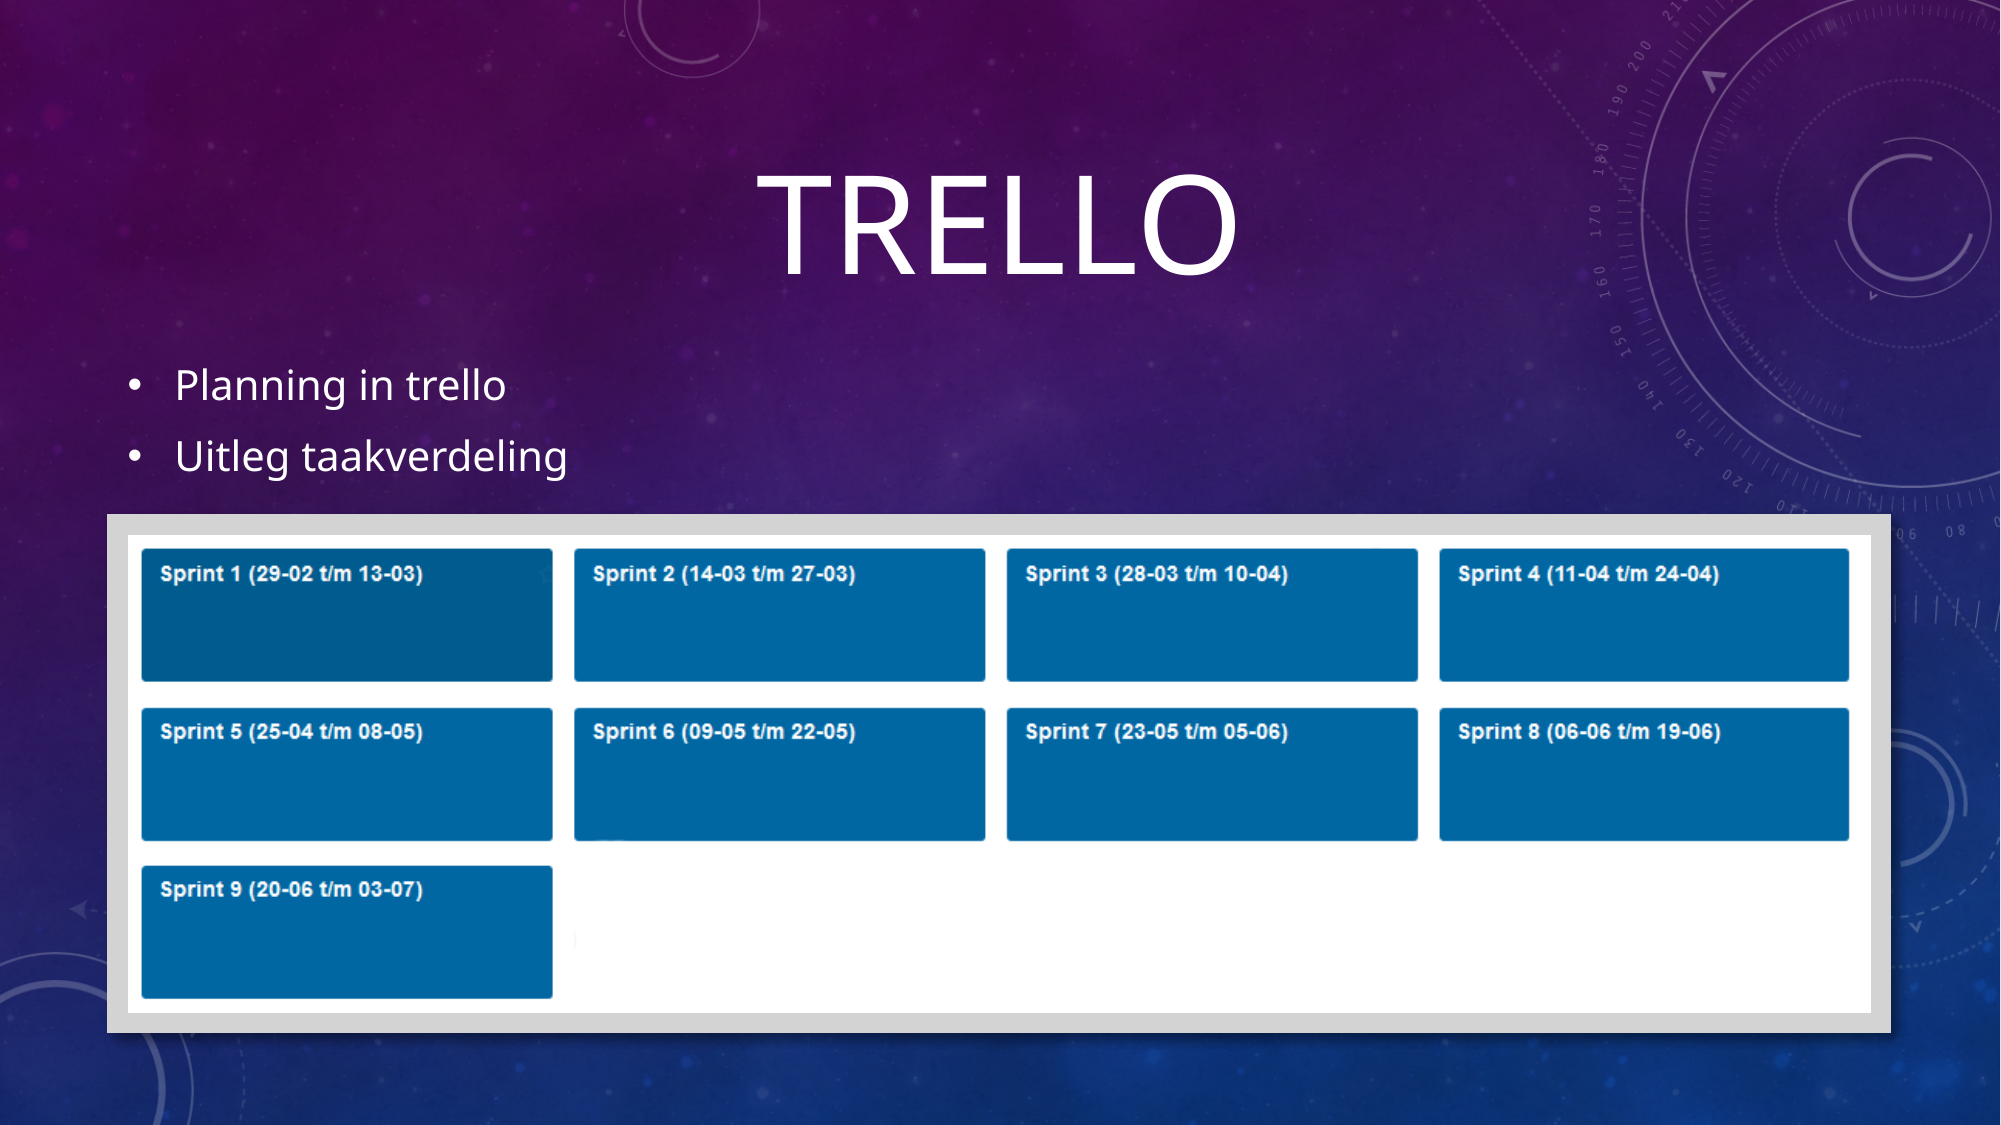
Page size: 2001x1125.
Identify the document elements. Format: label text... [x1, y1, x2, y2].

title Trello [0, 99, 2000, 339]
list Planning in trello Uitleg taakverdeling [112, 351, 1775, 514]
picture [0, 0, 2001, 1125]
